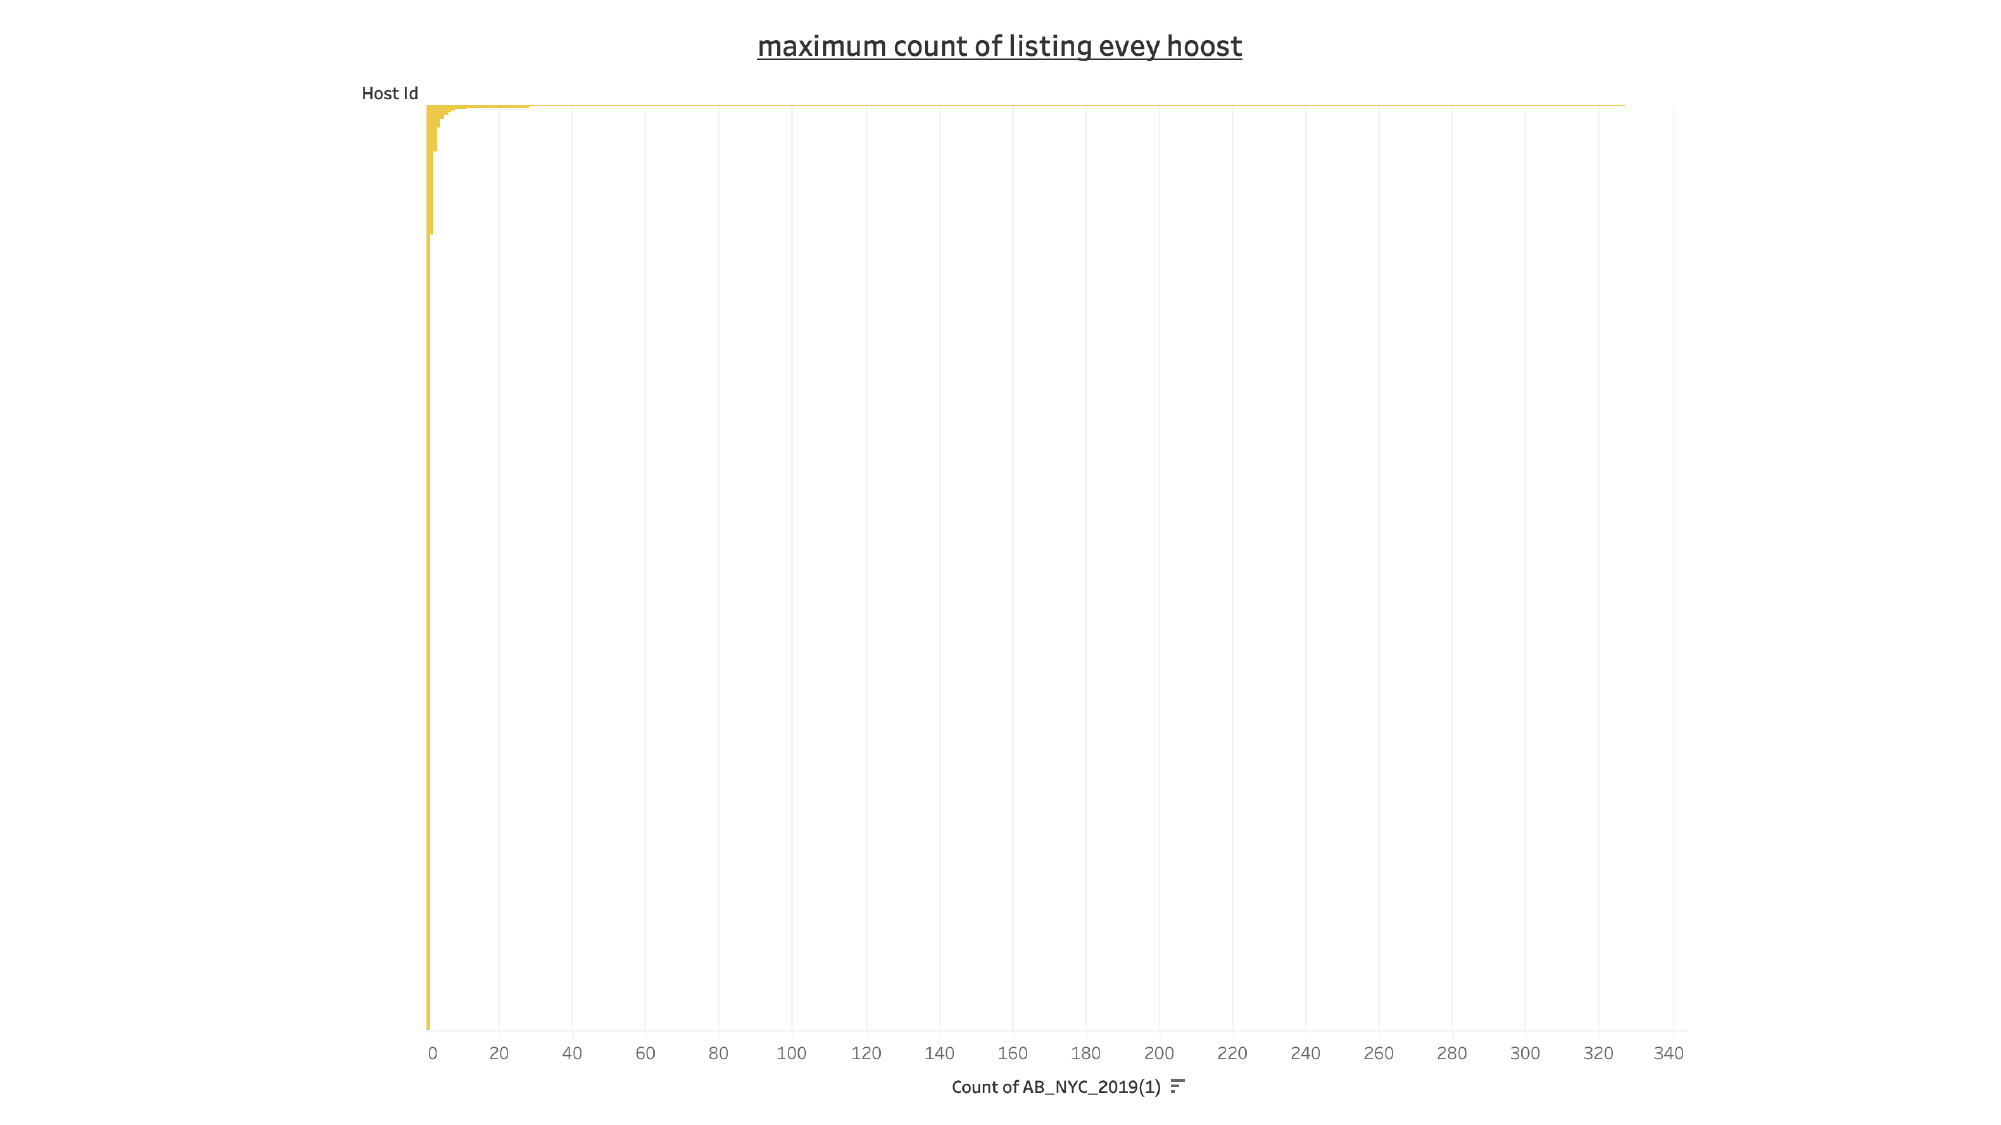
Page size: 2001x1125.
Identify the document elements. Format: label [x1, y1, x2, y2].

picture [296, 0, 1704, 1125]
